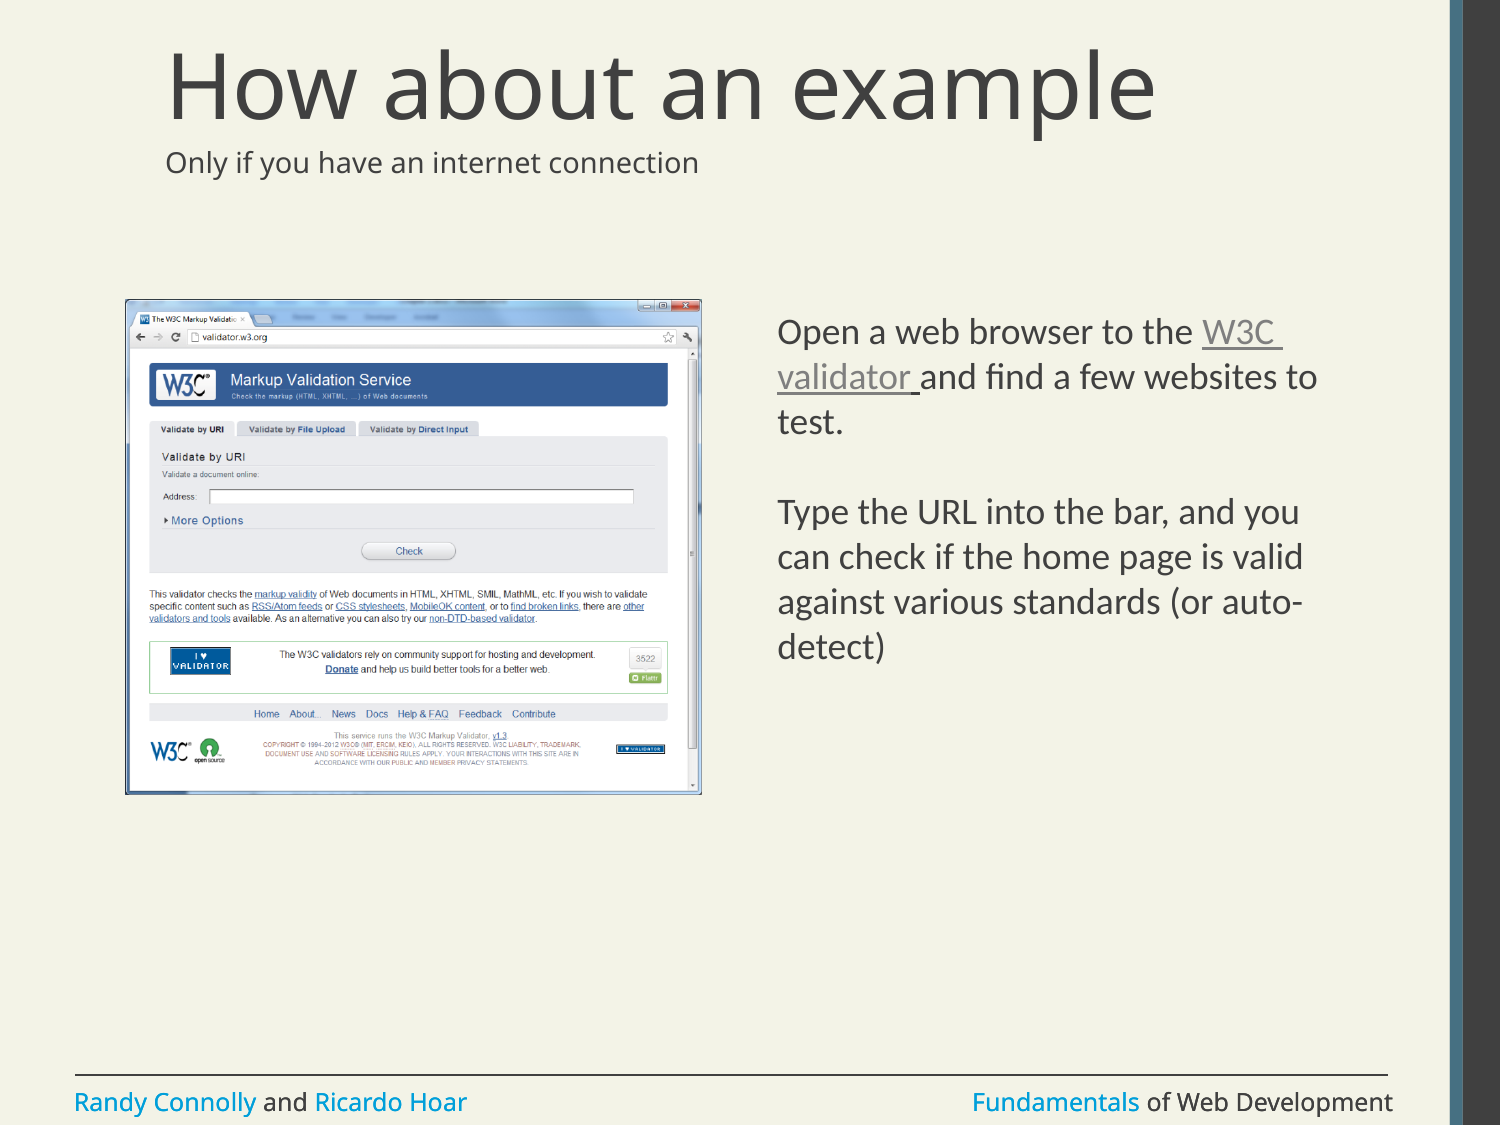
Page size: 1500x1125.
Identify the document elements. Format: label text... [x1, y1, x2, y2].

title How about an example [150, 20, 1425, 188]
list Only if you have an internet connection [150, 137, 1200, 188]
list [124, 299, 702, 796]
text_box Open a web browser to the W3C validator and find a few websites to test. Type the URL into the bar, and you can check if the home page is valid against various standards (or auto-detect) [762, 299, 1350, 765]
